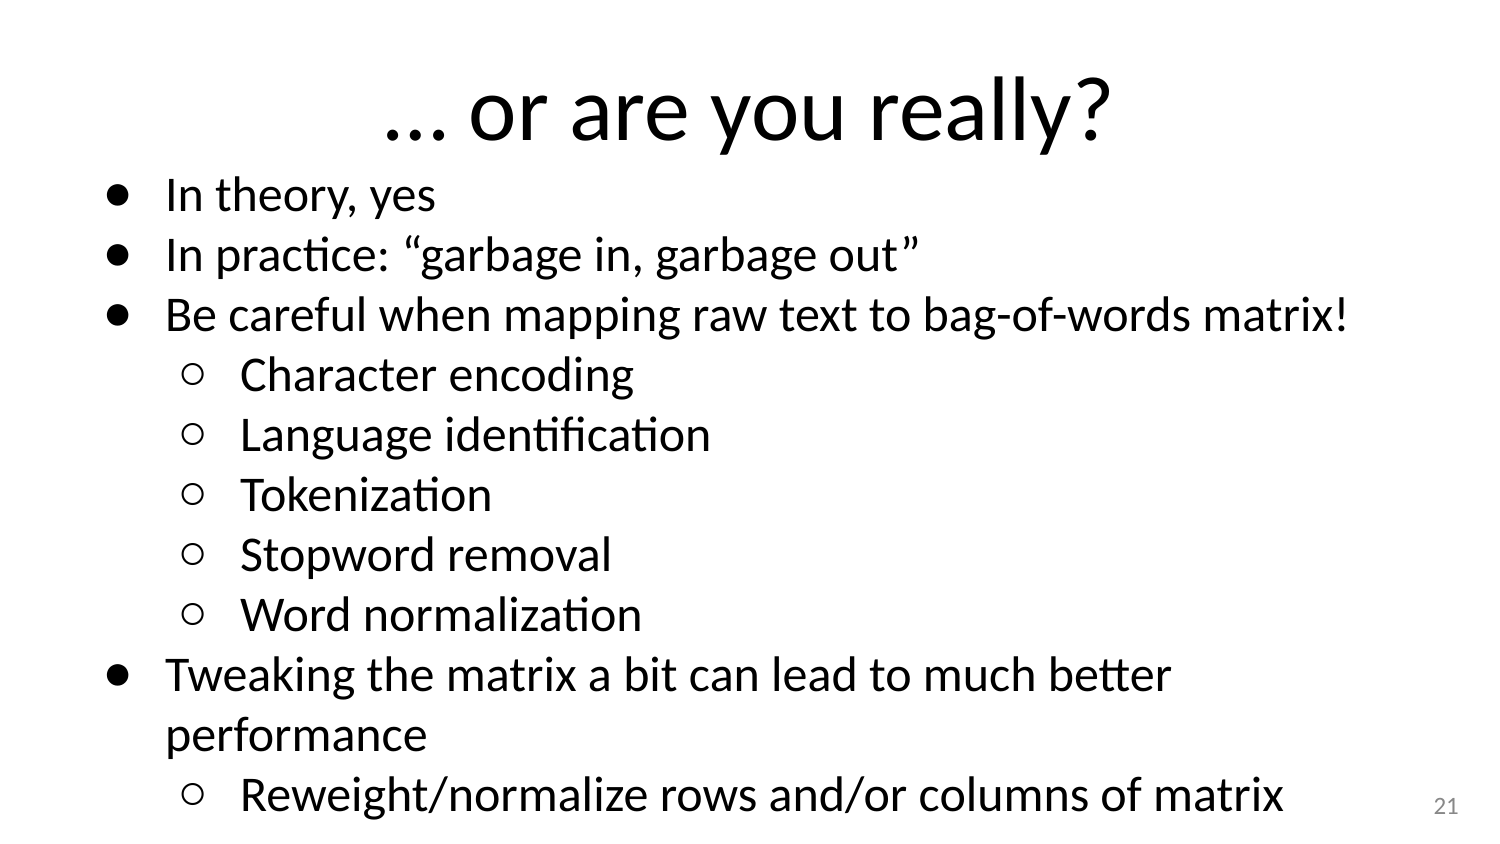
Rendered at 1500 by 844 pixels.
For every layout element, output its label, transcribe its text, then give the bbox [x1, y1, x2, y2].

list In theory, yes In practice: “garbage in, garbage out” Be careful when mapping raw text to bag-of-words matrix! Character encoding Language identification Tokenization Stopword removal Word normalization Tweaking the matrix a bit can lead to much better performance Reweight/normalize rows and/or columns of matrix [75, 146, 1452, 745]
title … or are you really? [75, 33, 1425, 146]
slide_number ‹#› [1123, 782, 1474, 827]
